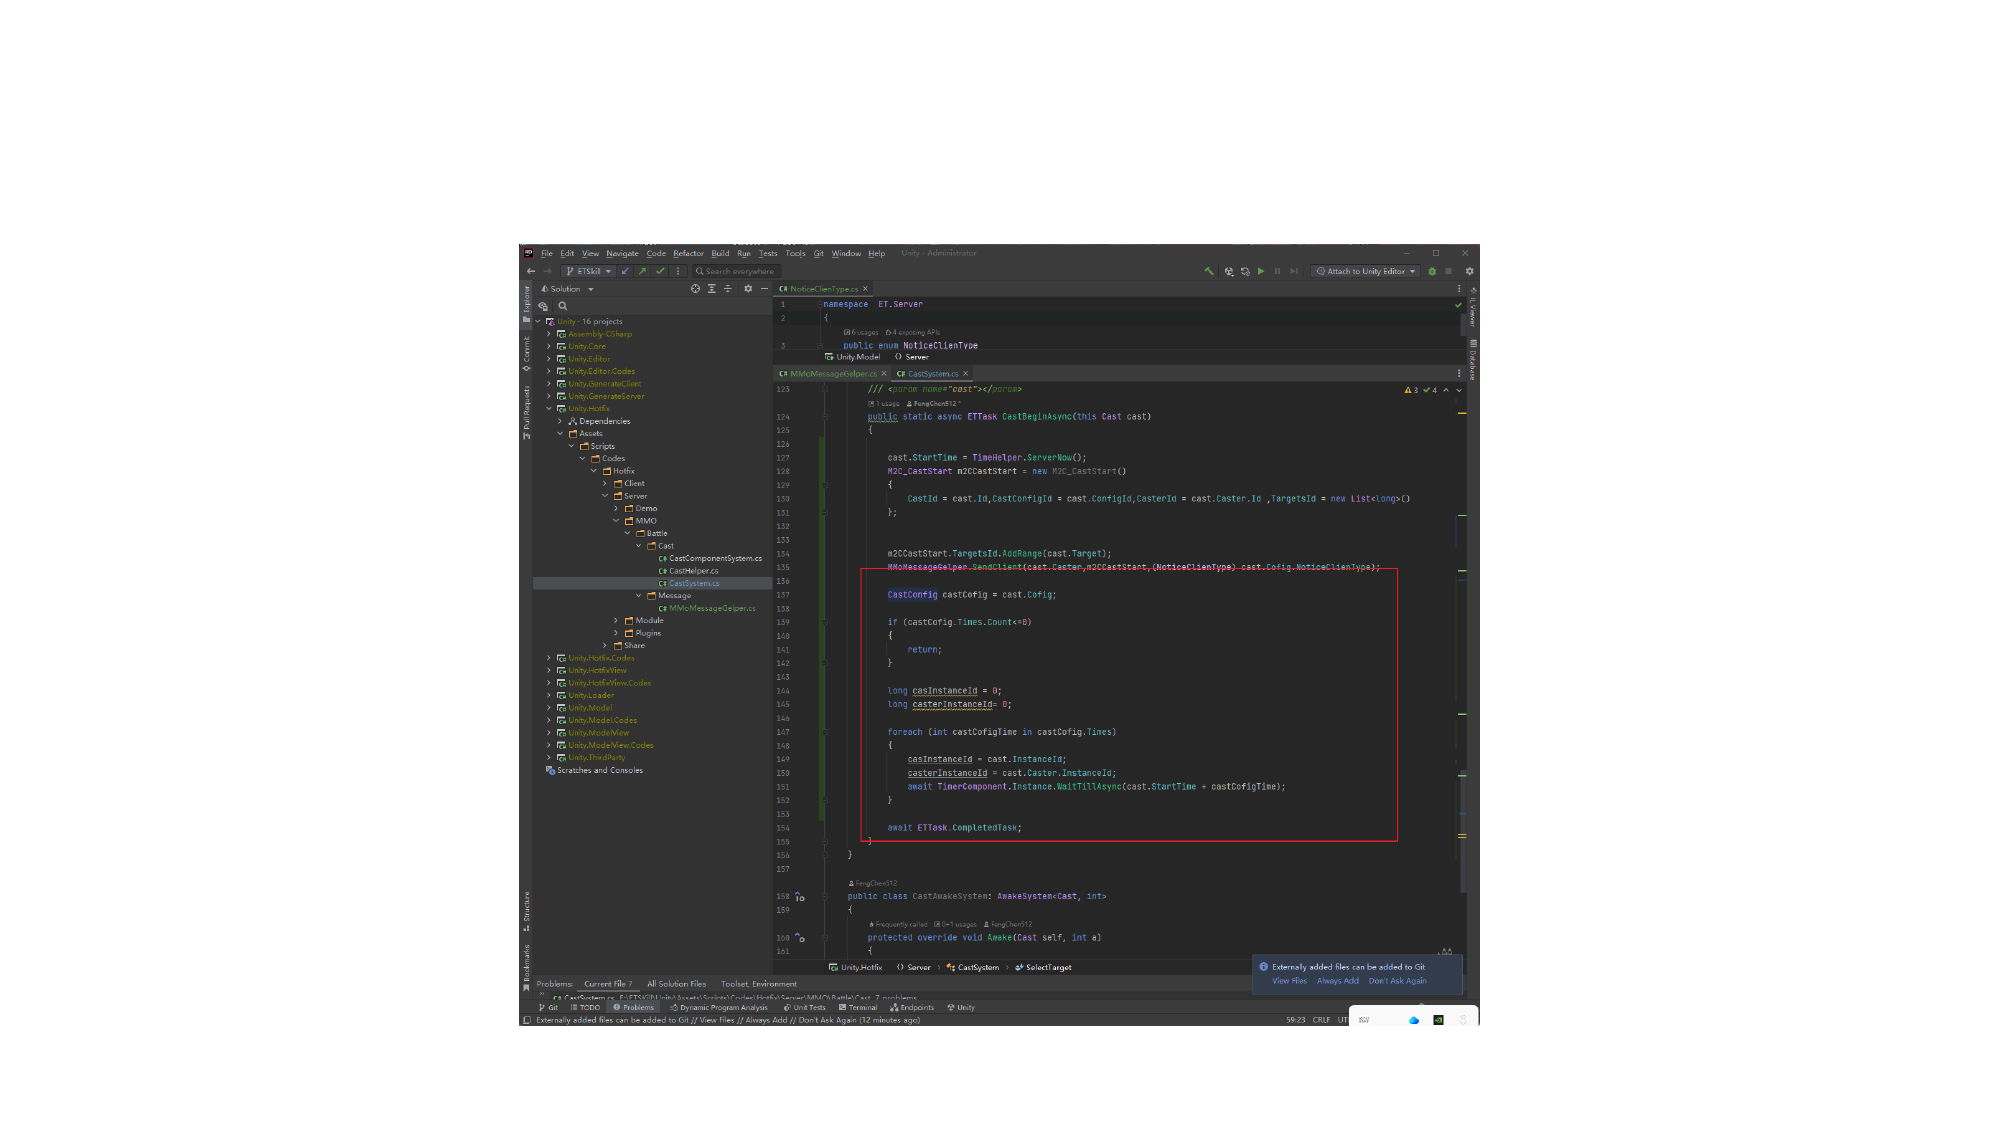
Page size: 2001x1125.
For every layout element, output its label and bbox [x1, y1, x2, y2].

list [518, 243, 1481, 1026]
